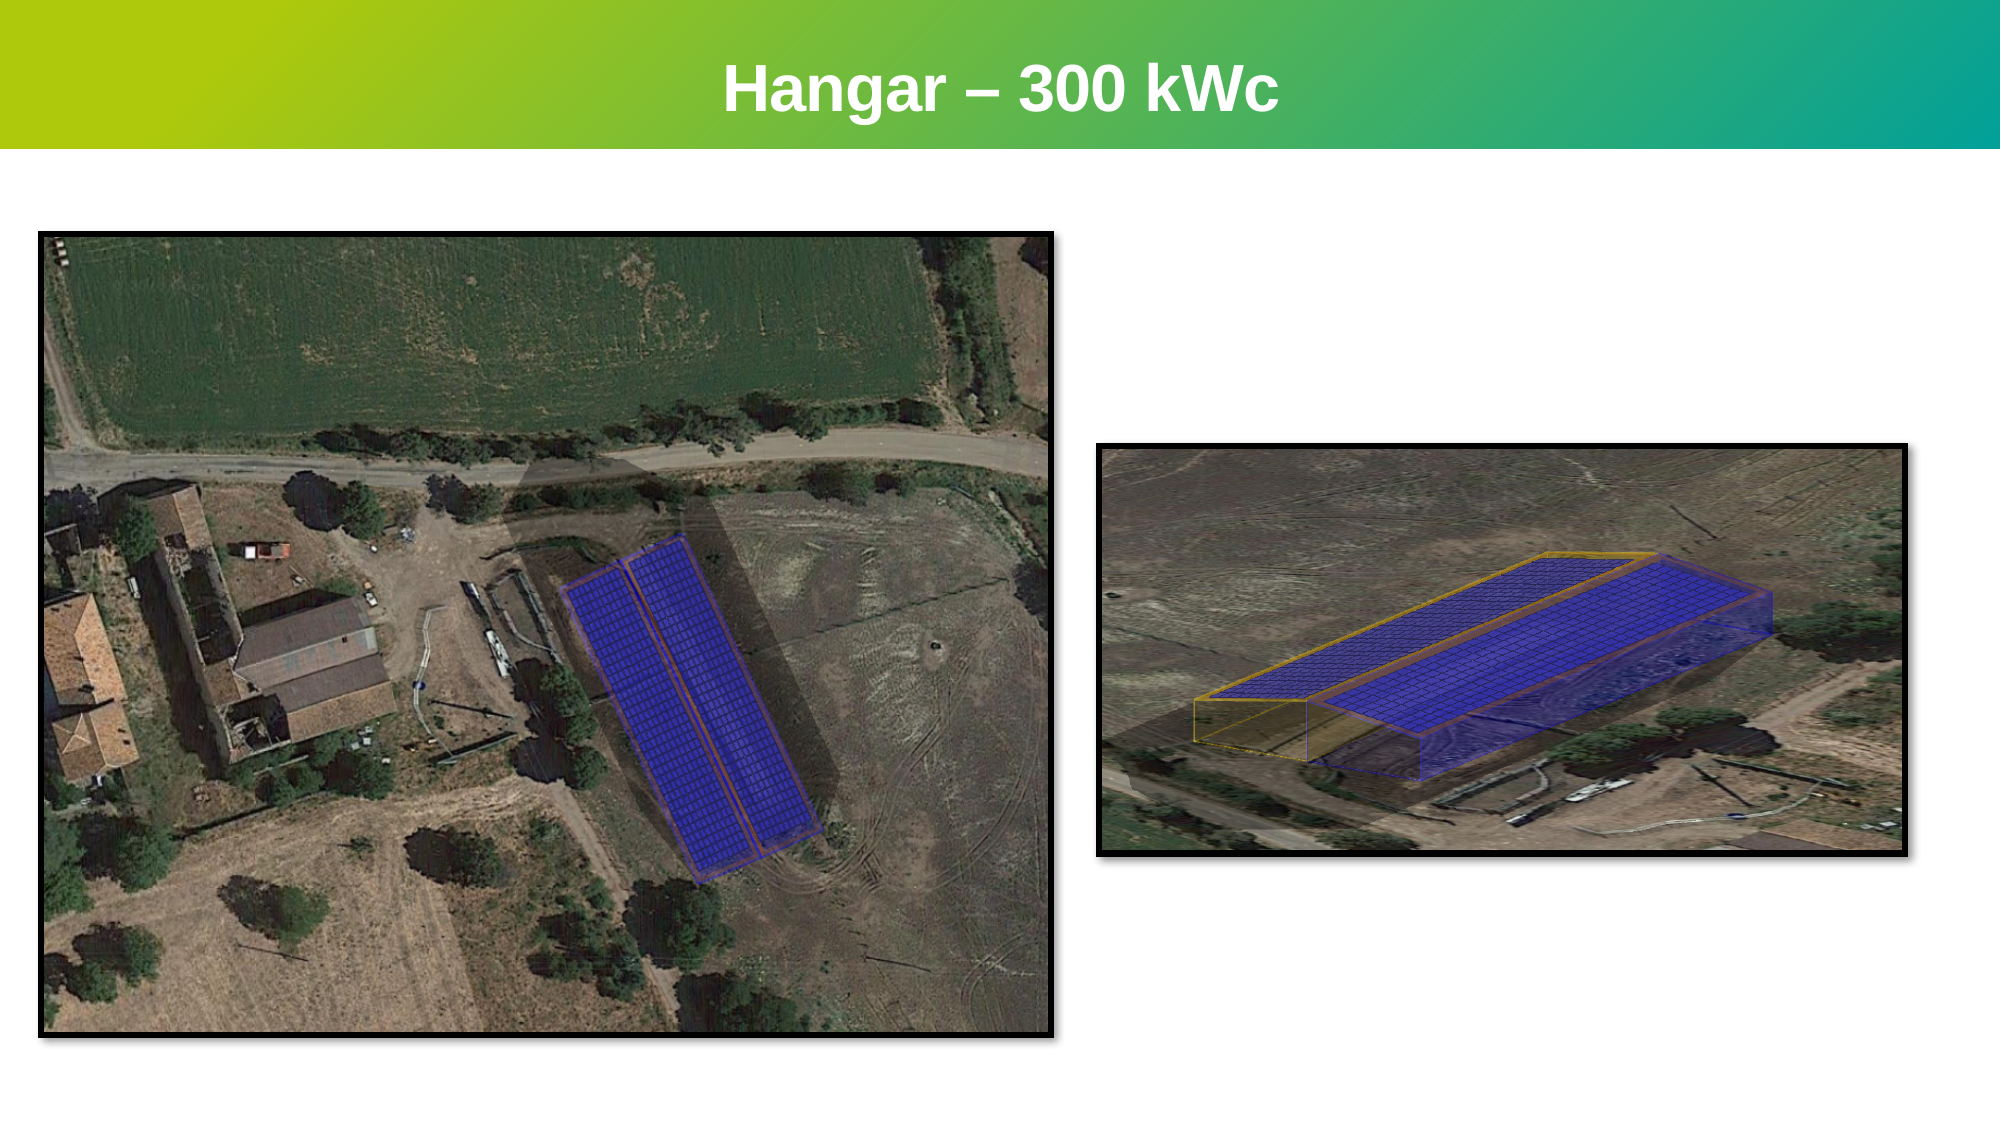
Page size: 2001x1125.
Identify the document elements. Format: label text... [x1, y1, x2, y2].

text_box Hangar – 300 kWc [163, 42, 1837, 207]
text_box [0, 0, 2000, 149]
picture [1101, 449, 1902, 851]
picture [44, 237, 1048, 1033]
